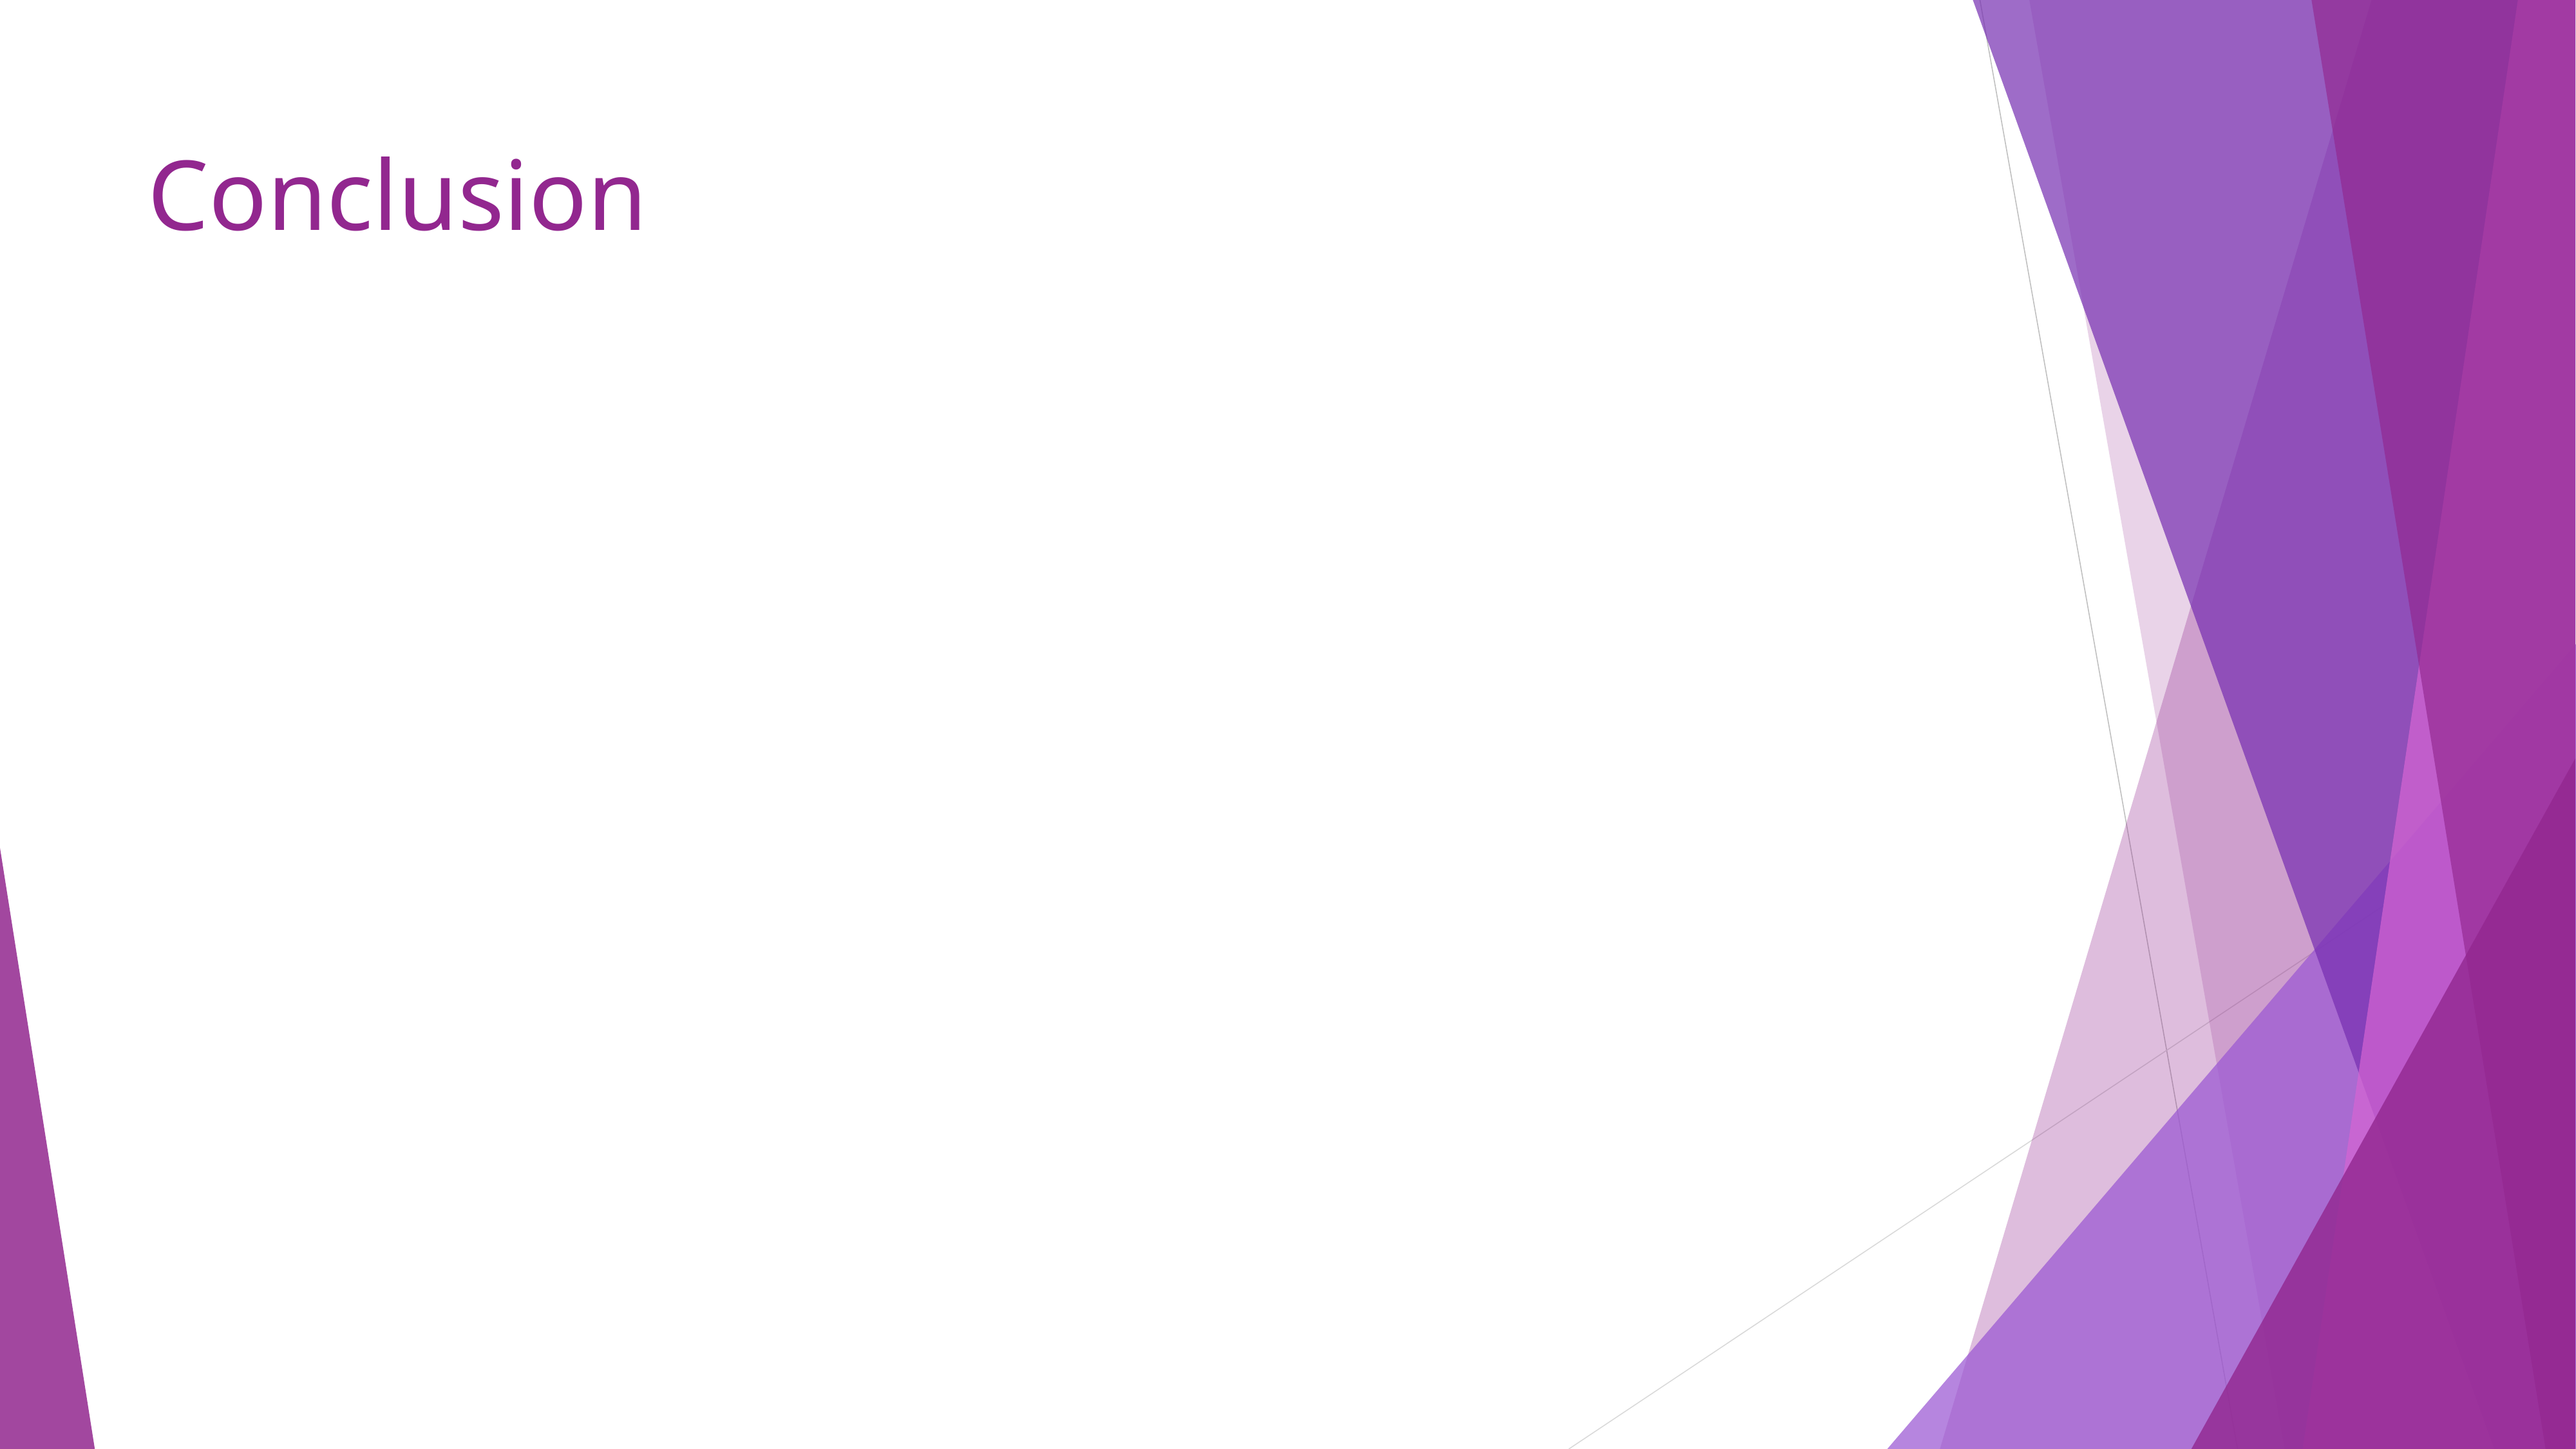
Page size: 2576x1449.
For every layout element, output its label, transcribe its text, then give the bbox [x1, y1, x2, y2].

title Conclusion [142, 128, 1960, 408]
